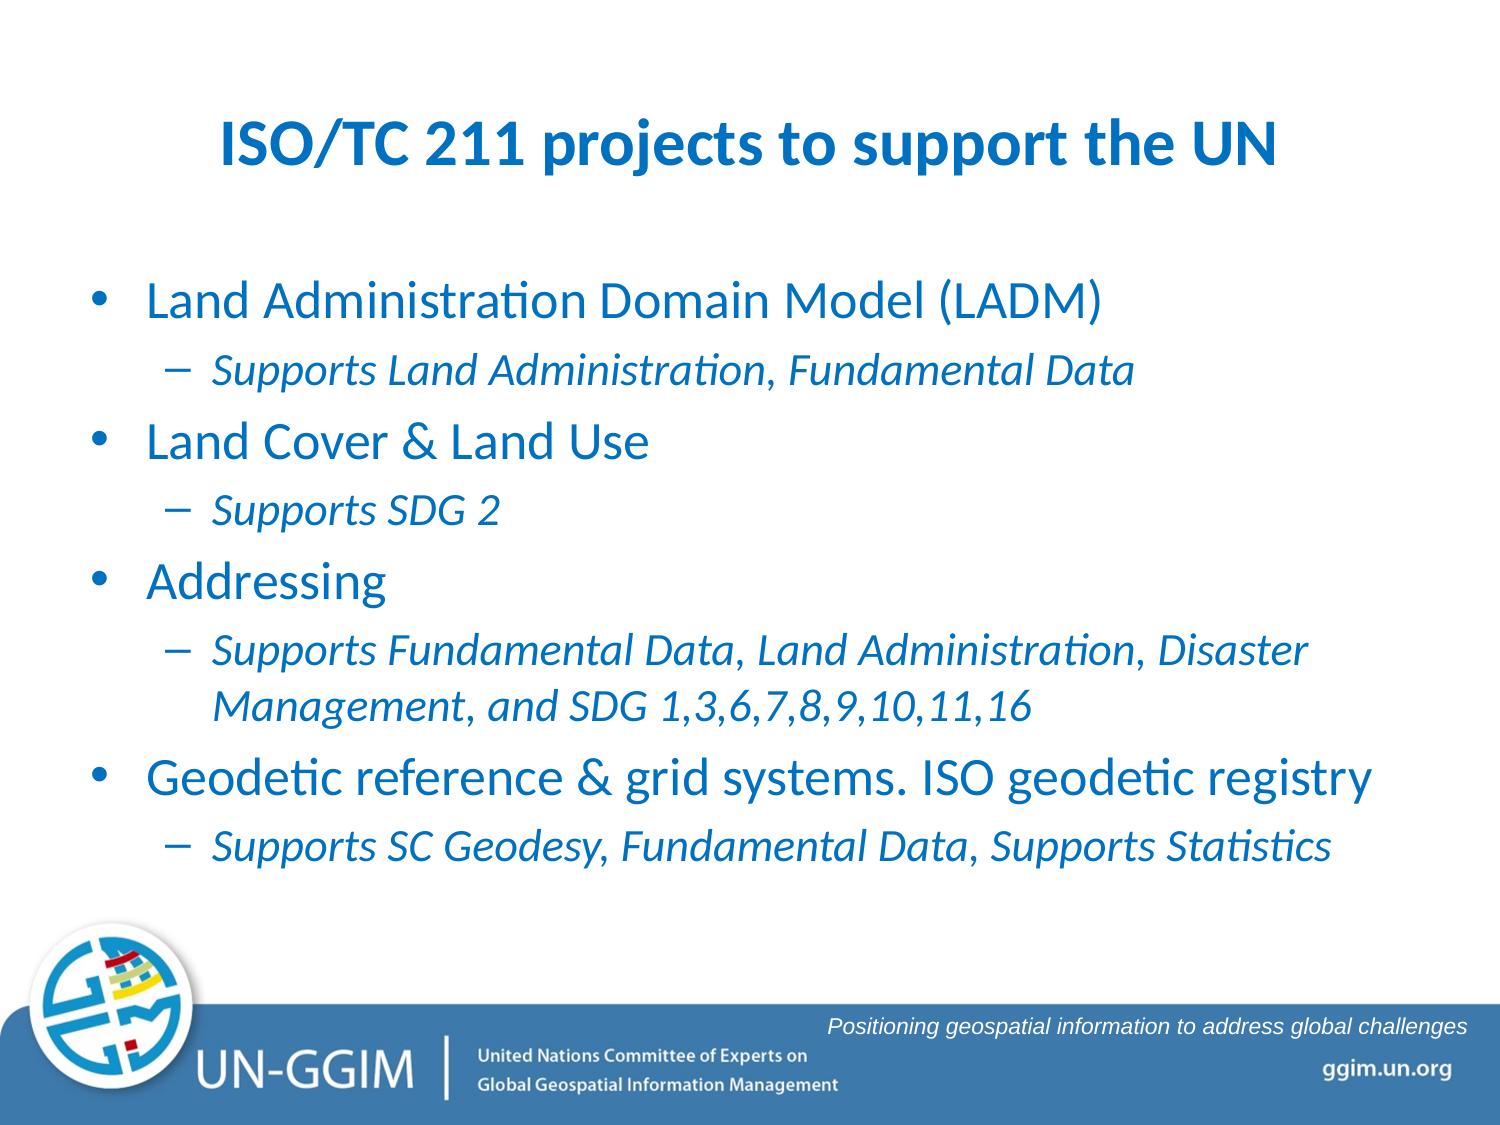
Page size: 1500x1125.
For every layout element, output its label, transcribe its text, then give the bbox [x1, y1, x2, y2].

picture [0, 0, 1500, 1125]
list Land Administration Domain Model (LADM) Supports Land Administration, Fundamental Data Land Cover & Land Use Supports SDG 2 Addressing Supports Fundamental Data, Land Administration, Disaster Management, and SDG 1,3,6,7,8,9,10,11,16 Geodetic reference & grid systems. ISO geodetic registry Supports SC Geodesy, Fundamental Data, Supports Statistics [75, 257, 1425, 1000]
title ISO/TC 211 projects to support the UN [75, 45, 1425, 233]
